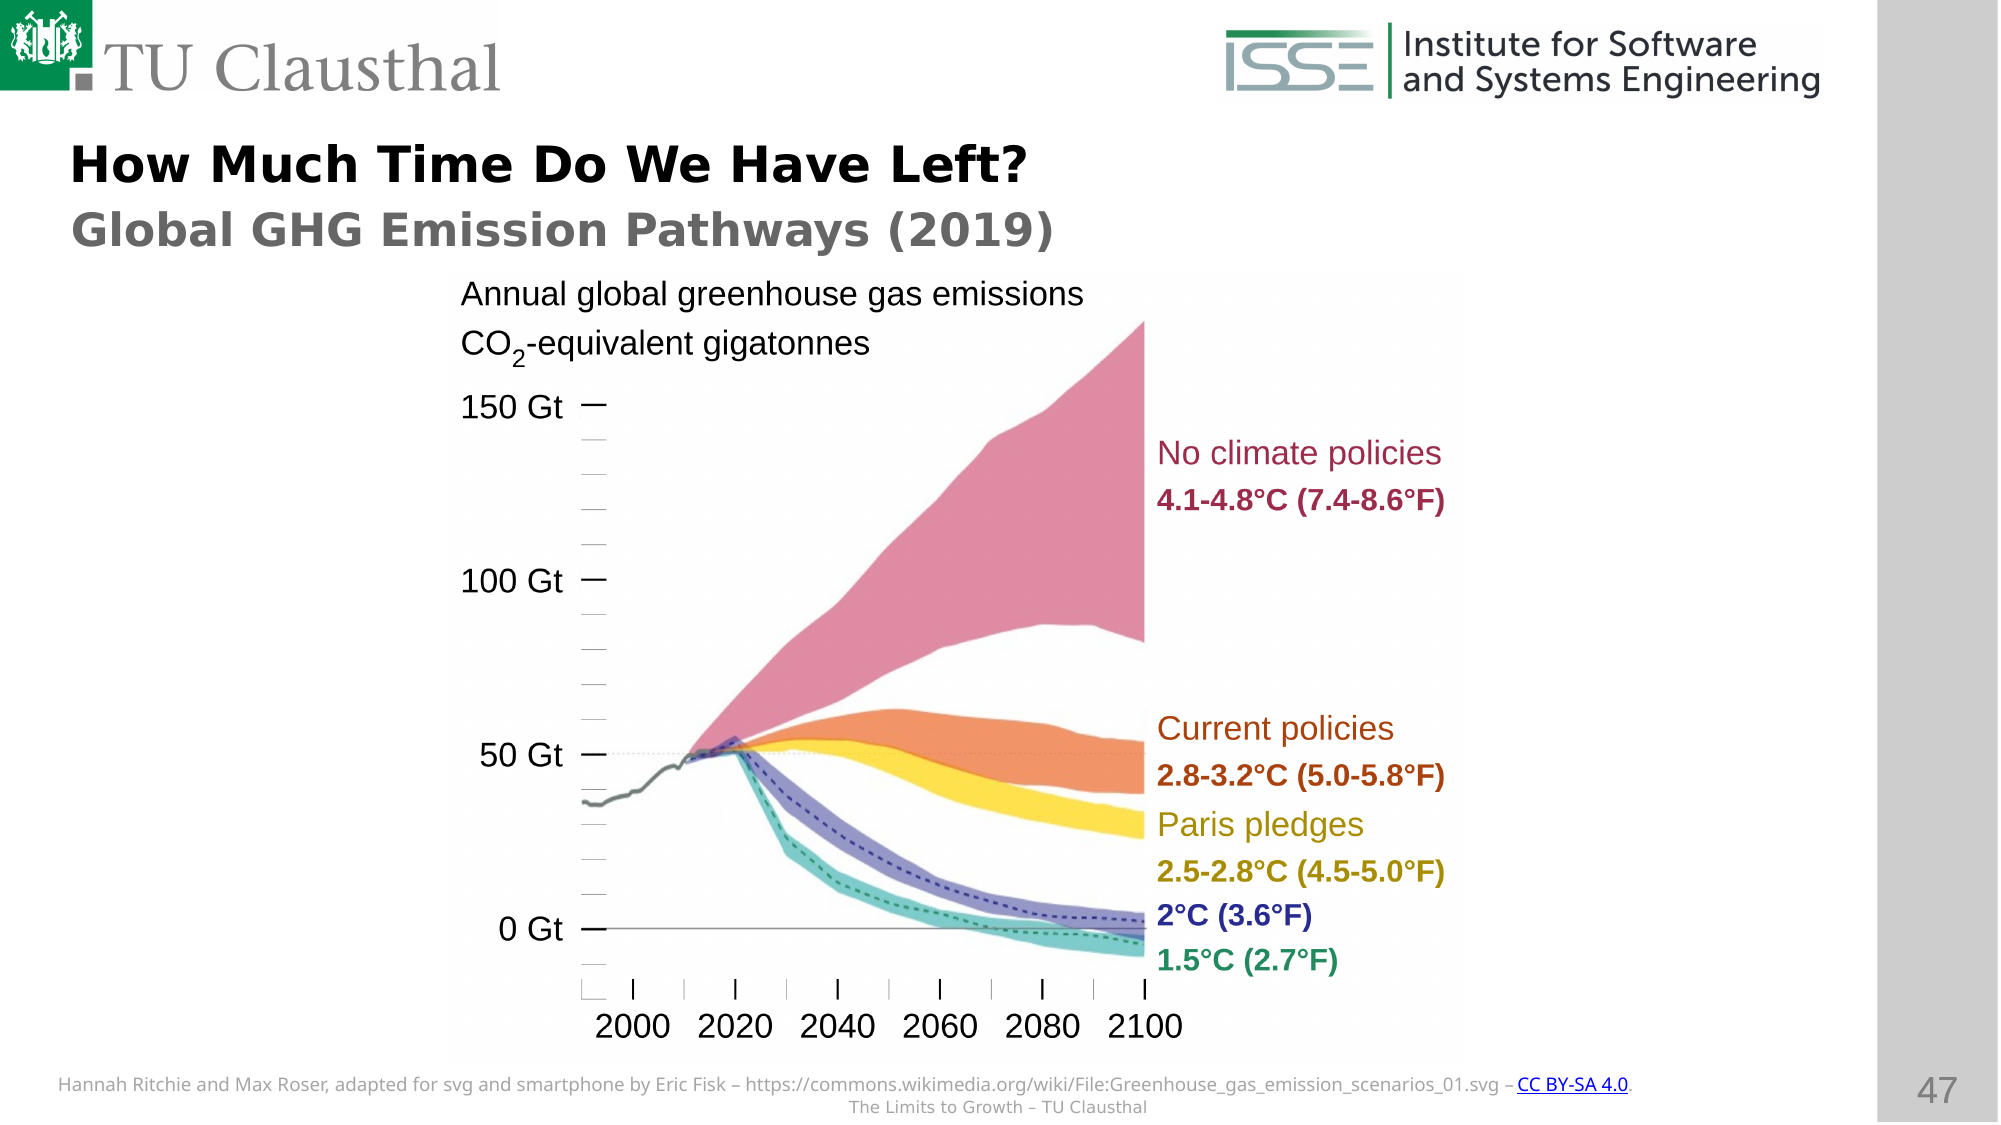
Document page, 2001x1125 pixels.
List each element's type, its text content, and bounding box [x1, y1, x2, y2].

picture [444, 269, 1469, 1064]
picture [1218, 22, 1825, 105]
picture [0, 0, 500, 91]
text_box Hannah Ritchie and Max Roser, adapted for svg and smartphone by Eric Fisk – https://commons.wikimedia.org/wiki/File:Greenhouse_gas_emission_scenarios_01.svg – CC BY-SA 4.0. [43, 1064, 1784, 1106]
text_box How Much Time Do We Have Left? [54, 125, 1817, 206]
text_box Global GHG Emission Pathways (2019) [70, 188, 1768, 269]
